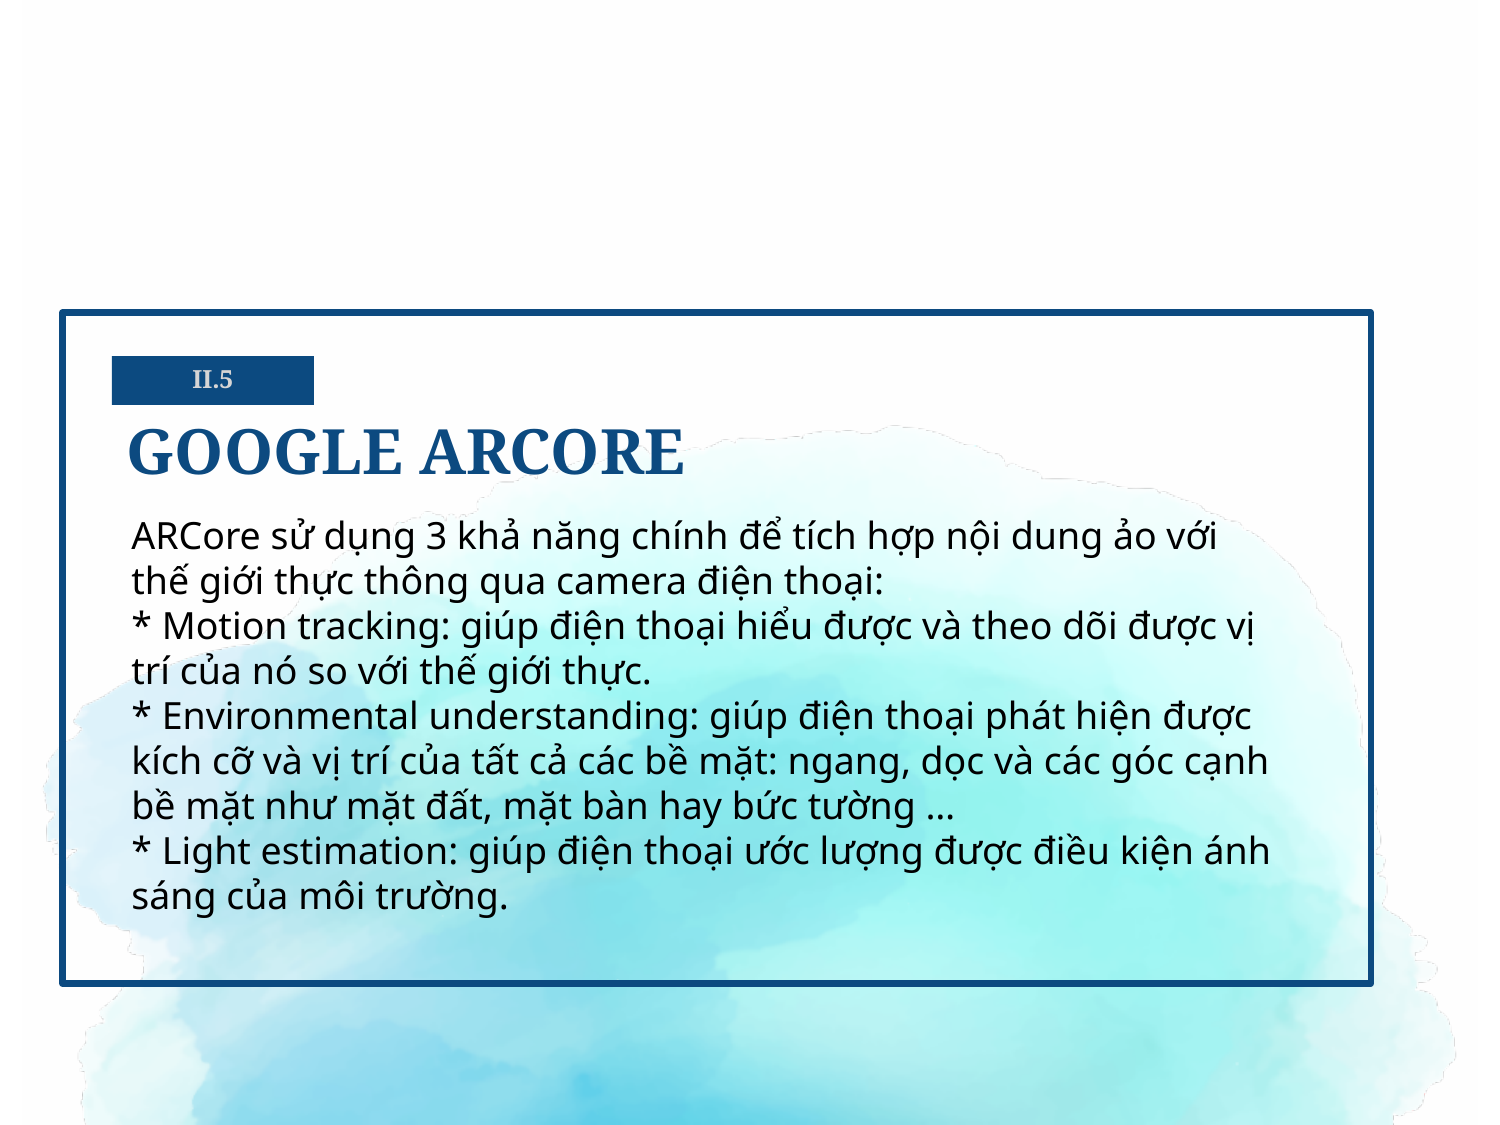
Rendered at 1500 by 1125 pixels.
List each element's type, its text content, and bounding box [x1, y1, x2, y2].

text_box ARCore sử dụng 3 khả năng chính để tích hợp nội dung ảo với thế giới thực thông qua camera điện thoại: * Motion tracking: giúp điện thoại hiểu được và theo dõi được vị trí của nó so với thế giới thực. * Environmental understanding: giúp điện thoại phát hiện được kích cỡ và vị trí của tất cả các bề mặt: ngang, dọc và các góc cạnh bề mặt như mặt đất, mặt bàn hay bức tường … * Light estimation: giúp điện thoại ước lượng được điều kiện ánh sáng của môi trường. [116, 504, 1298, 924]
text_box [60, 310, 1373, 986]
picture [22, 0, 1478, 1125]
title GOOGLE ARCORE [111, 403, 866, 506]
text_box II.5 [98, 352, 328, 408]
